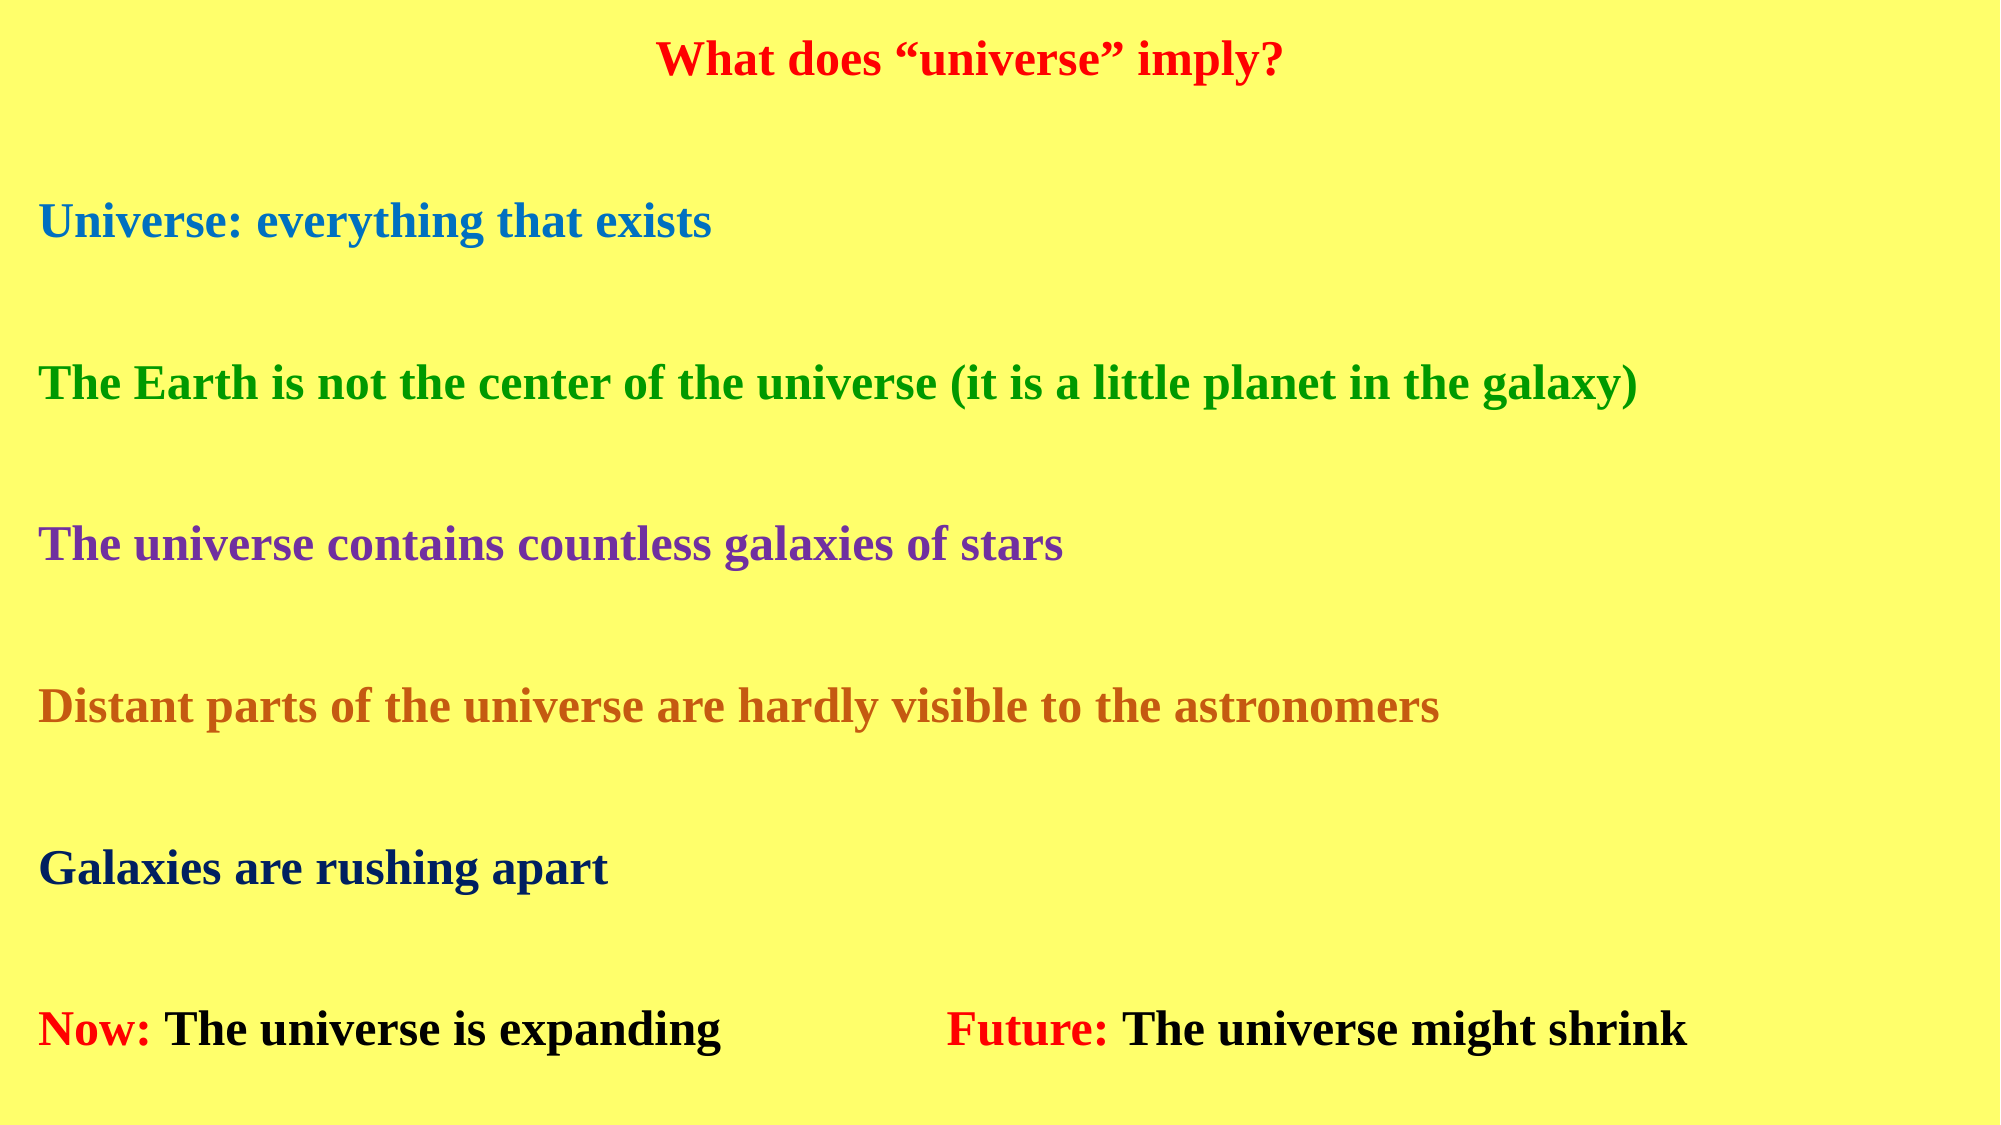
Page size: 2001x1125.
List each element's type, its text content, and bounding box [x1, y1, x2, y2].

text_box What does “universe” imply? Universe: everything that exists The Earth is not the center of the universe (it is a little planet in the galaxy) The universe contains countless galaxies of stars Distant parts of the universe are hardly visible to the astronomers Galaxies are rushing apart Now: The universe is expanding Future: The universe might shrink [23, 14, 1918, 1064]
